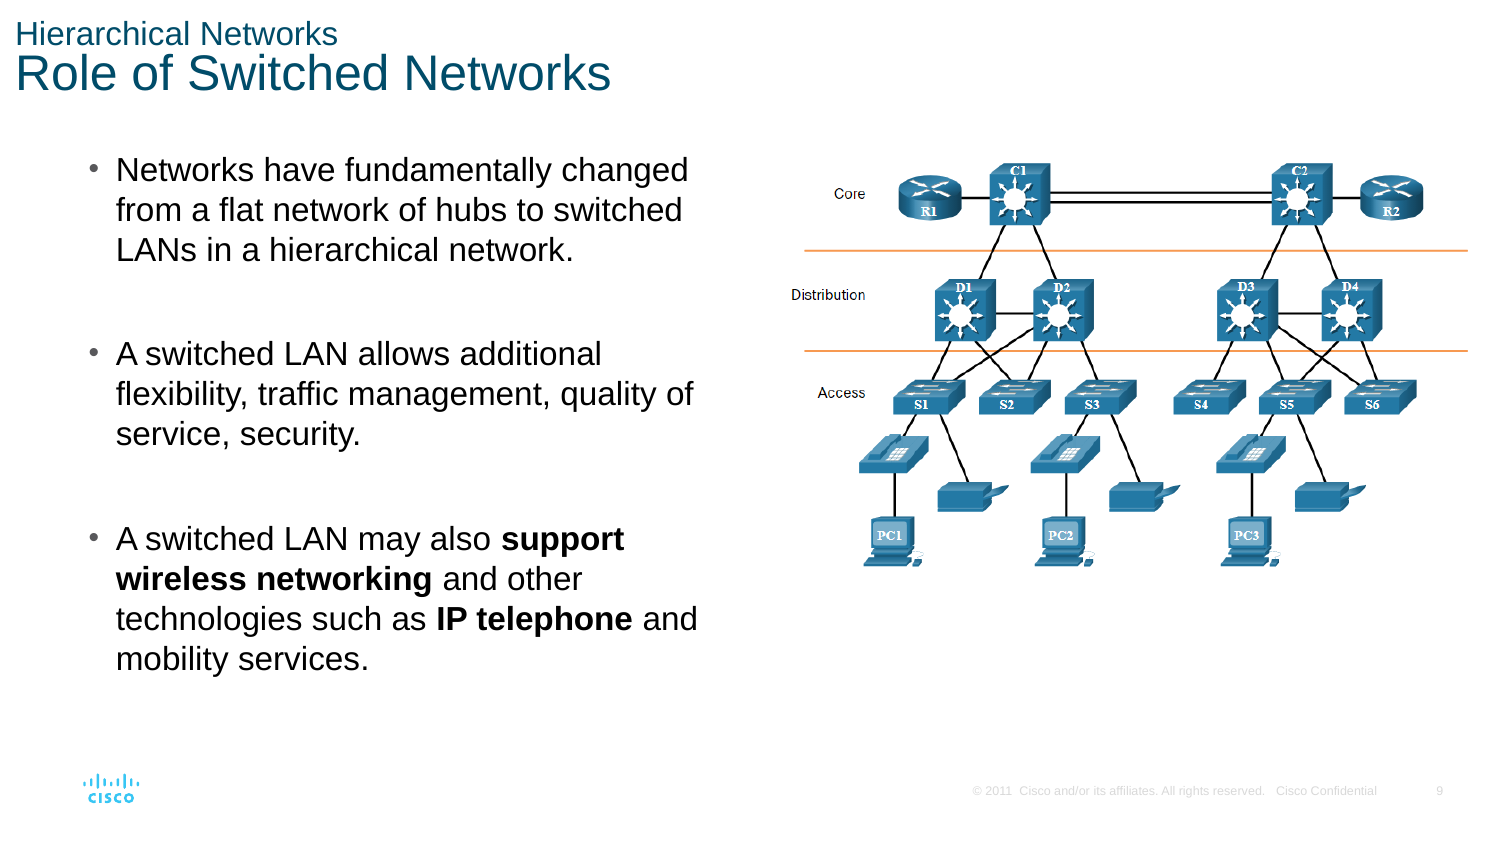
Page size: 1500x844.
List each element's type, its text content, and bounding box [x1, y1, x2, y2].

list Networks have fundamentally changed from a flat network of hubs to switched LANs in a hierarchical network. A switched LAN allows additional flexibility, traffic management, quality of service, security. A switched LAN may also support wireless networking and other technologies such as IP telephone and mobility services. [70, 140, 750, 731]
picture [769, 139, 1477, 580]
title Hierarchical Networks Role of Switched Networks [0, 0, 1369, 121]
